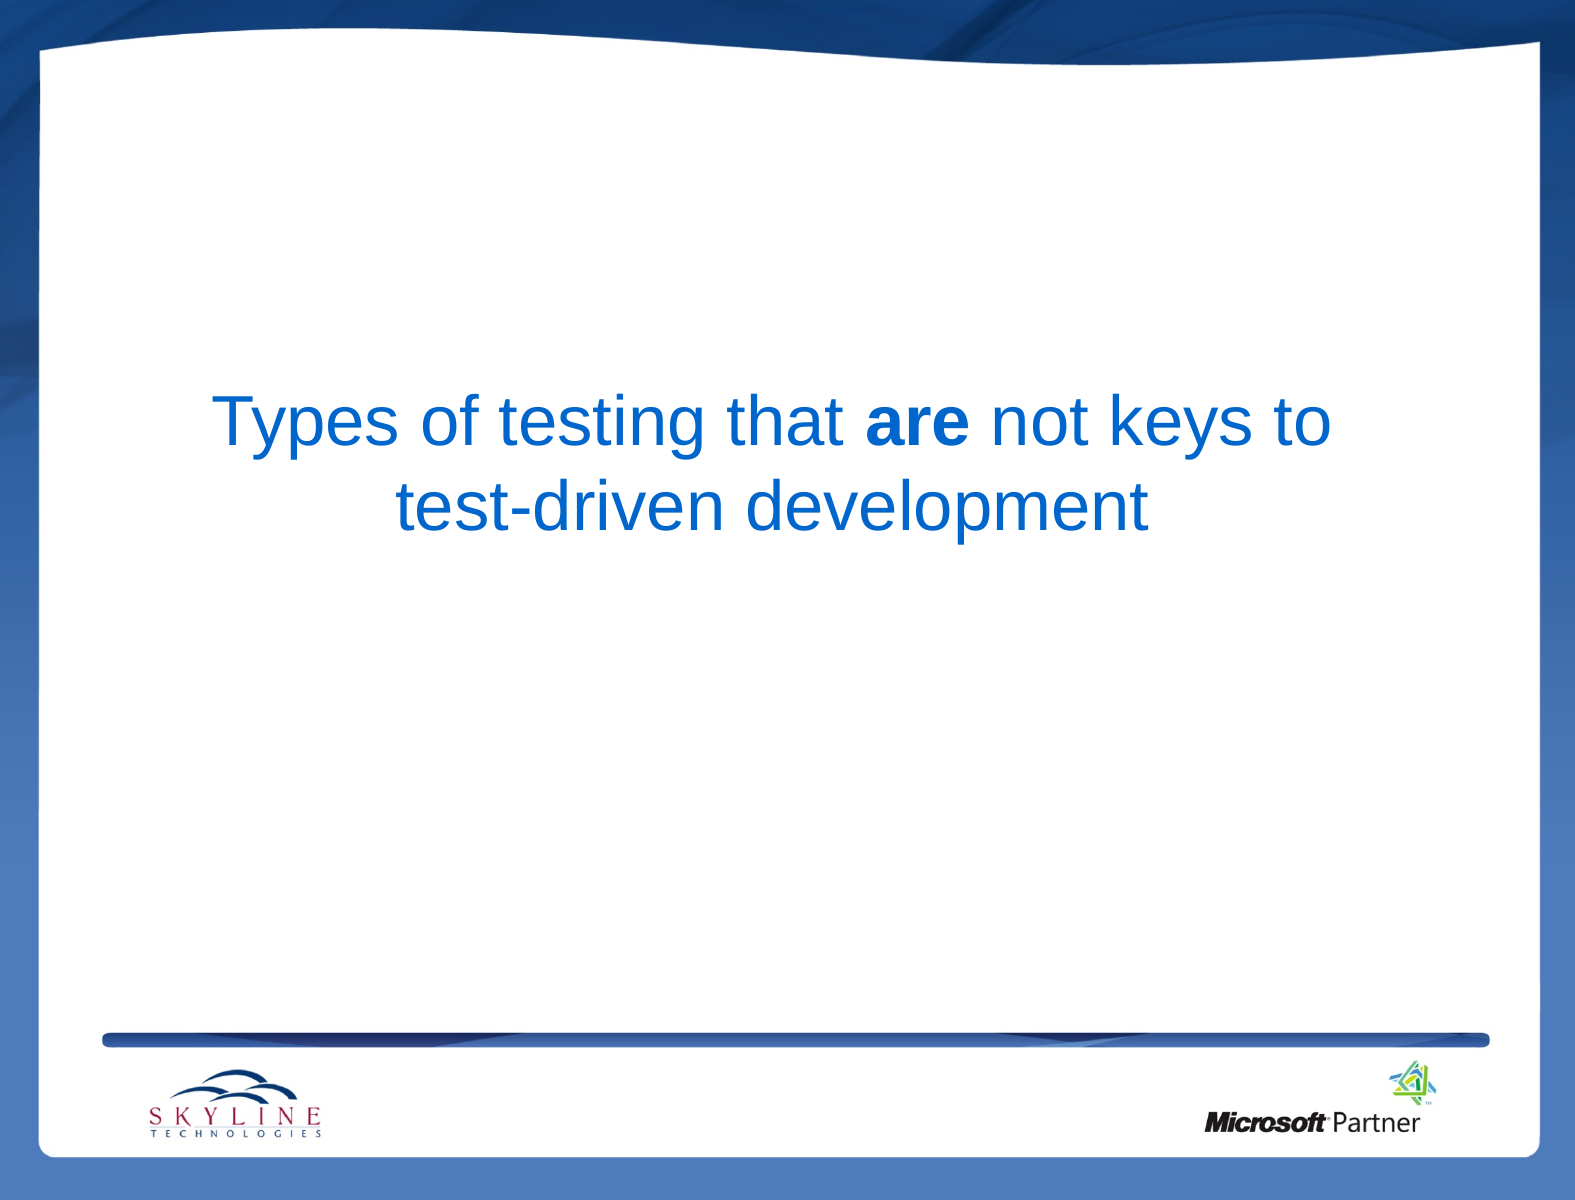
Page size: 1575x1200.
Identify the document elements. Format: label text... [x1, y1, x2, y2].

picture [0, 0, 1575, 1200]
title Types of testing that are not keys to test-driven development [167, 381, 1378, 537]
